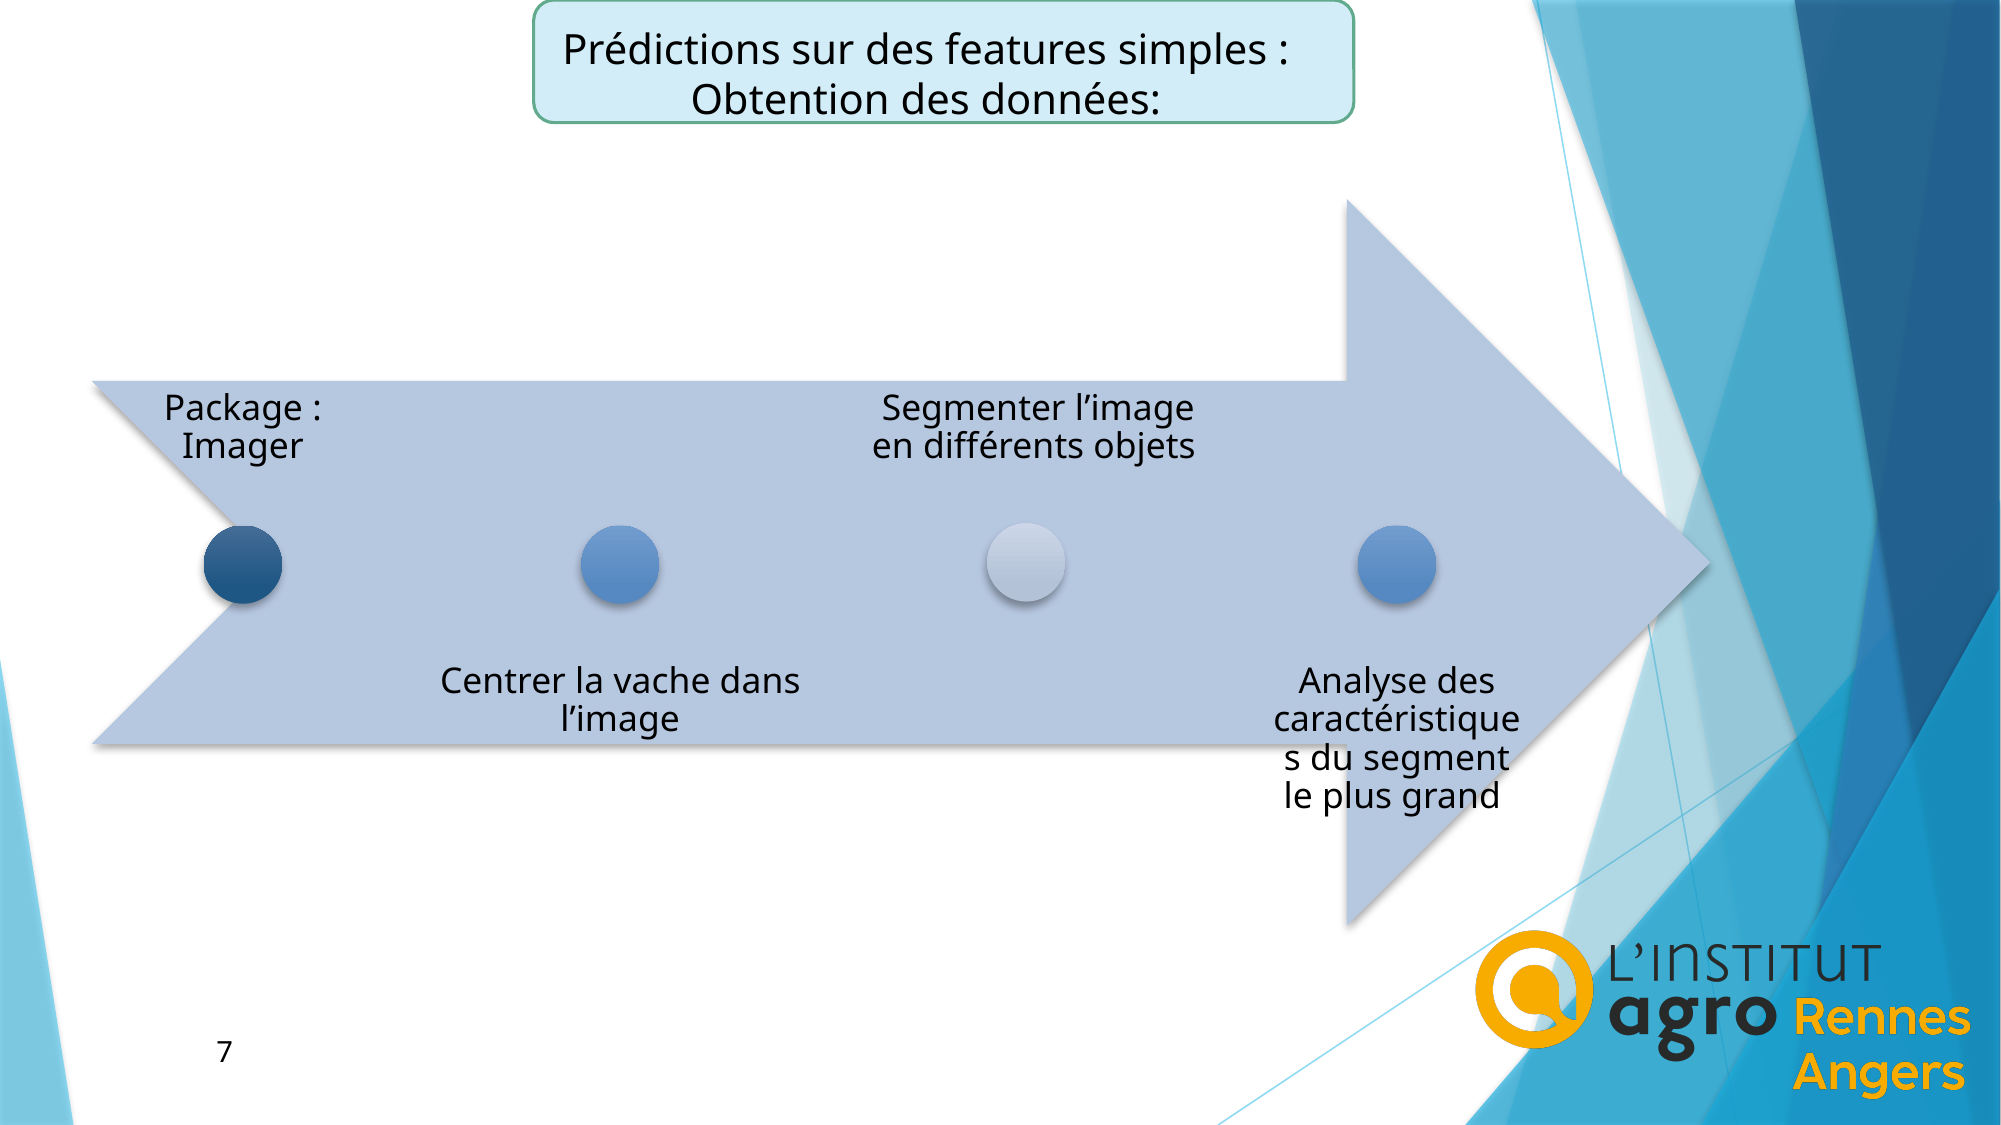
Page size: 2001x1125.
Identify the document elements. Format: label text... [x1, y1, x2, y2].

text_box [91, 172, 1711, 957]
text_box 7 [136, 1023, 249, 1083]
picture [1437, 892, 2001, 1125]
text_box [532, 0, 1356, 125]
title Prédictions sur des features simples : Obtention des données: [519, 15, 1333, 172]
